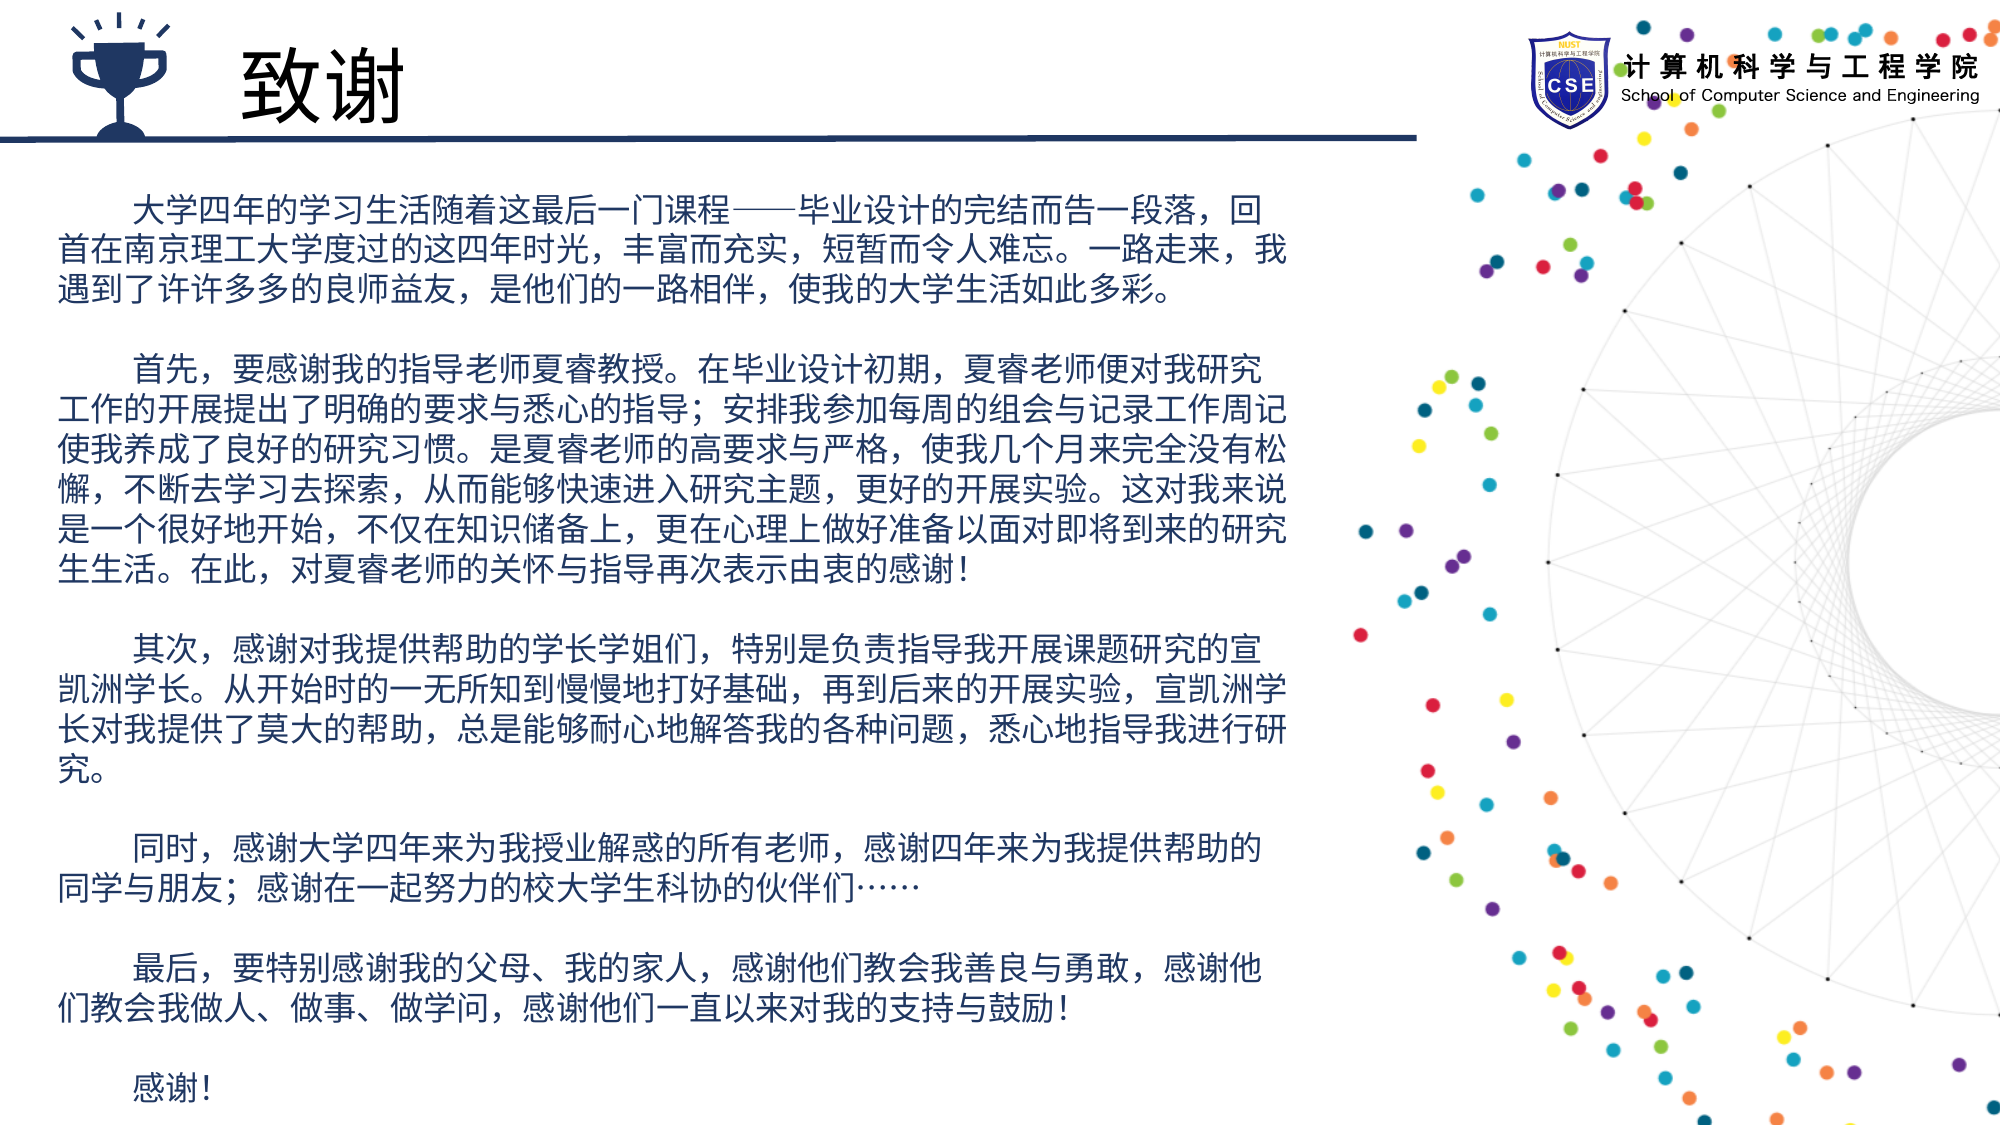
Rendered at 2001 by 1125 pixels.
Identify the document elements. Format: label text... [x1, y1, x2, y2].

text_box [94, 19, 102, 26]
text_box 大学四年的学习生活随着这最后一门课程——毕业设计的完结而告一段落，回首在南京理工大学度过的这四年时光，丰富而充实，短暂而令人难忘。一路走来，我遇到了许许多多的良师益友，是他们的一路相伴，使我的大学生活如此多彩。 首先，要感谢我的指导老师夏睿教授。在毕业设计初期，夏睿老师便对我研究工作的开展提出了明确的要求与悉心的指导；安排我参加每周的组会与记录工作周记使我养成了良好的研究习惯。是夏睿老师的高要求与严格，使我几个月来完全没有松懈，不断去学习去探索，从而能够快速进入研究主题，更好的开展实验。这对我来说是一个很好地开始，不仅在知识储备上，更在心理上做好准备以面对即将到来的研究生生活。在此，对夏睿老师的关怀与指导再次表示由衷的感谢！ 其次，感谢对我提供帮助的学长学姐们，特别是负责指导我开展课题研究的宣凯洲学长。从开始时的一无所知到慢慢地打好基础，再到后来的开展实验，宣凯洲学长对我提供了莫大的帮助，总是能够耐心地解答我的各种问题，悉心地指导我进行研究。 同时，感谢大学四年来为我授业解惑的所有老师，感谢四年来为我提供帮助的同学与朋友；感谢在一起努力的校大学生科协的伙伴们…… 最后，要特别感谢我的父母、我的家人，感谢他们教会我善良与勇敢，感谢他们教会我做人、做事、做学问，感谢他们一直以来对我的支持与鼓励！ 感谢！ [42, 181, 1309, 1115]
text_box [116, 12, 122, 26]
picture [1269, 0, 2001, 1125]
text_box 致谢 [93, 26, 553, 142]
text_box [138, 18, 146, 26]
text_box [72, 51, 93, 87]
text_box [70, 26, 86, 41]
